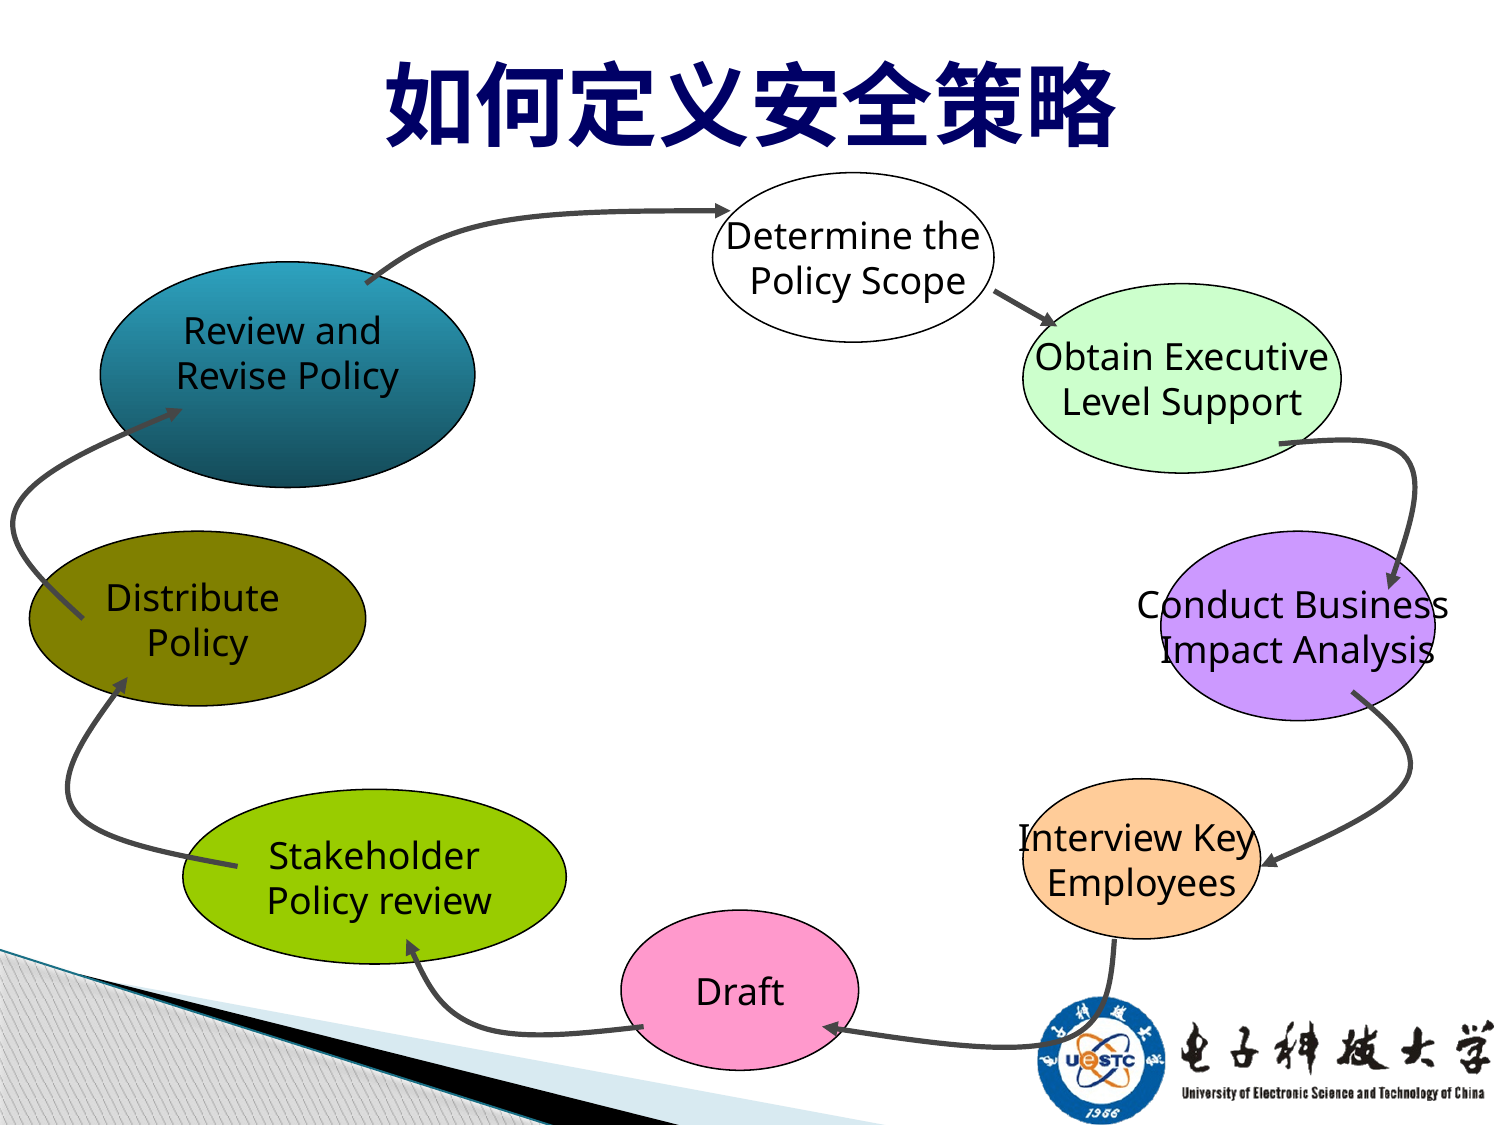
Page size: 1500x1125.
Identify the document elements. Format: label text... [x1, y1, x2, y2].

slide_number 125 [408, 1082, 542, 1125]
title 如何定义安全策略 [29, 32, 1471, 173]
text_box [0, 172, 1436, 1071]
picture [1037, 995, 1495, 1125]
